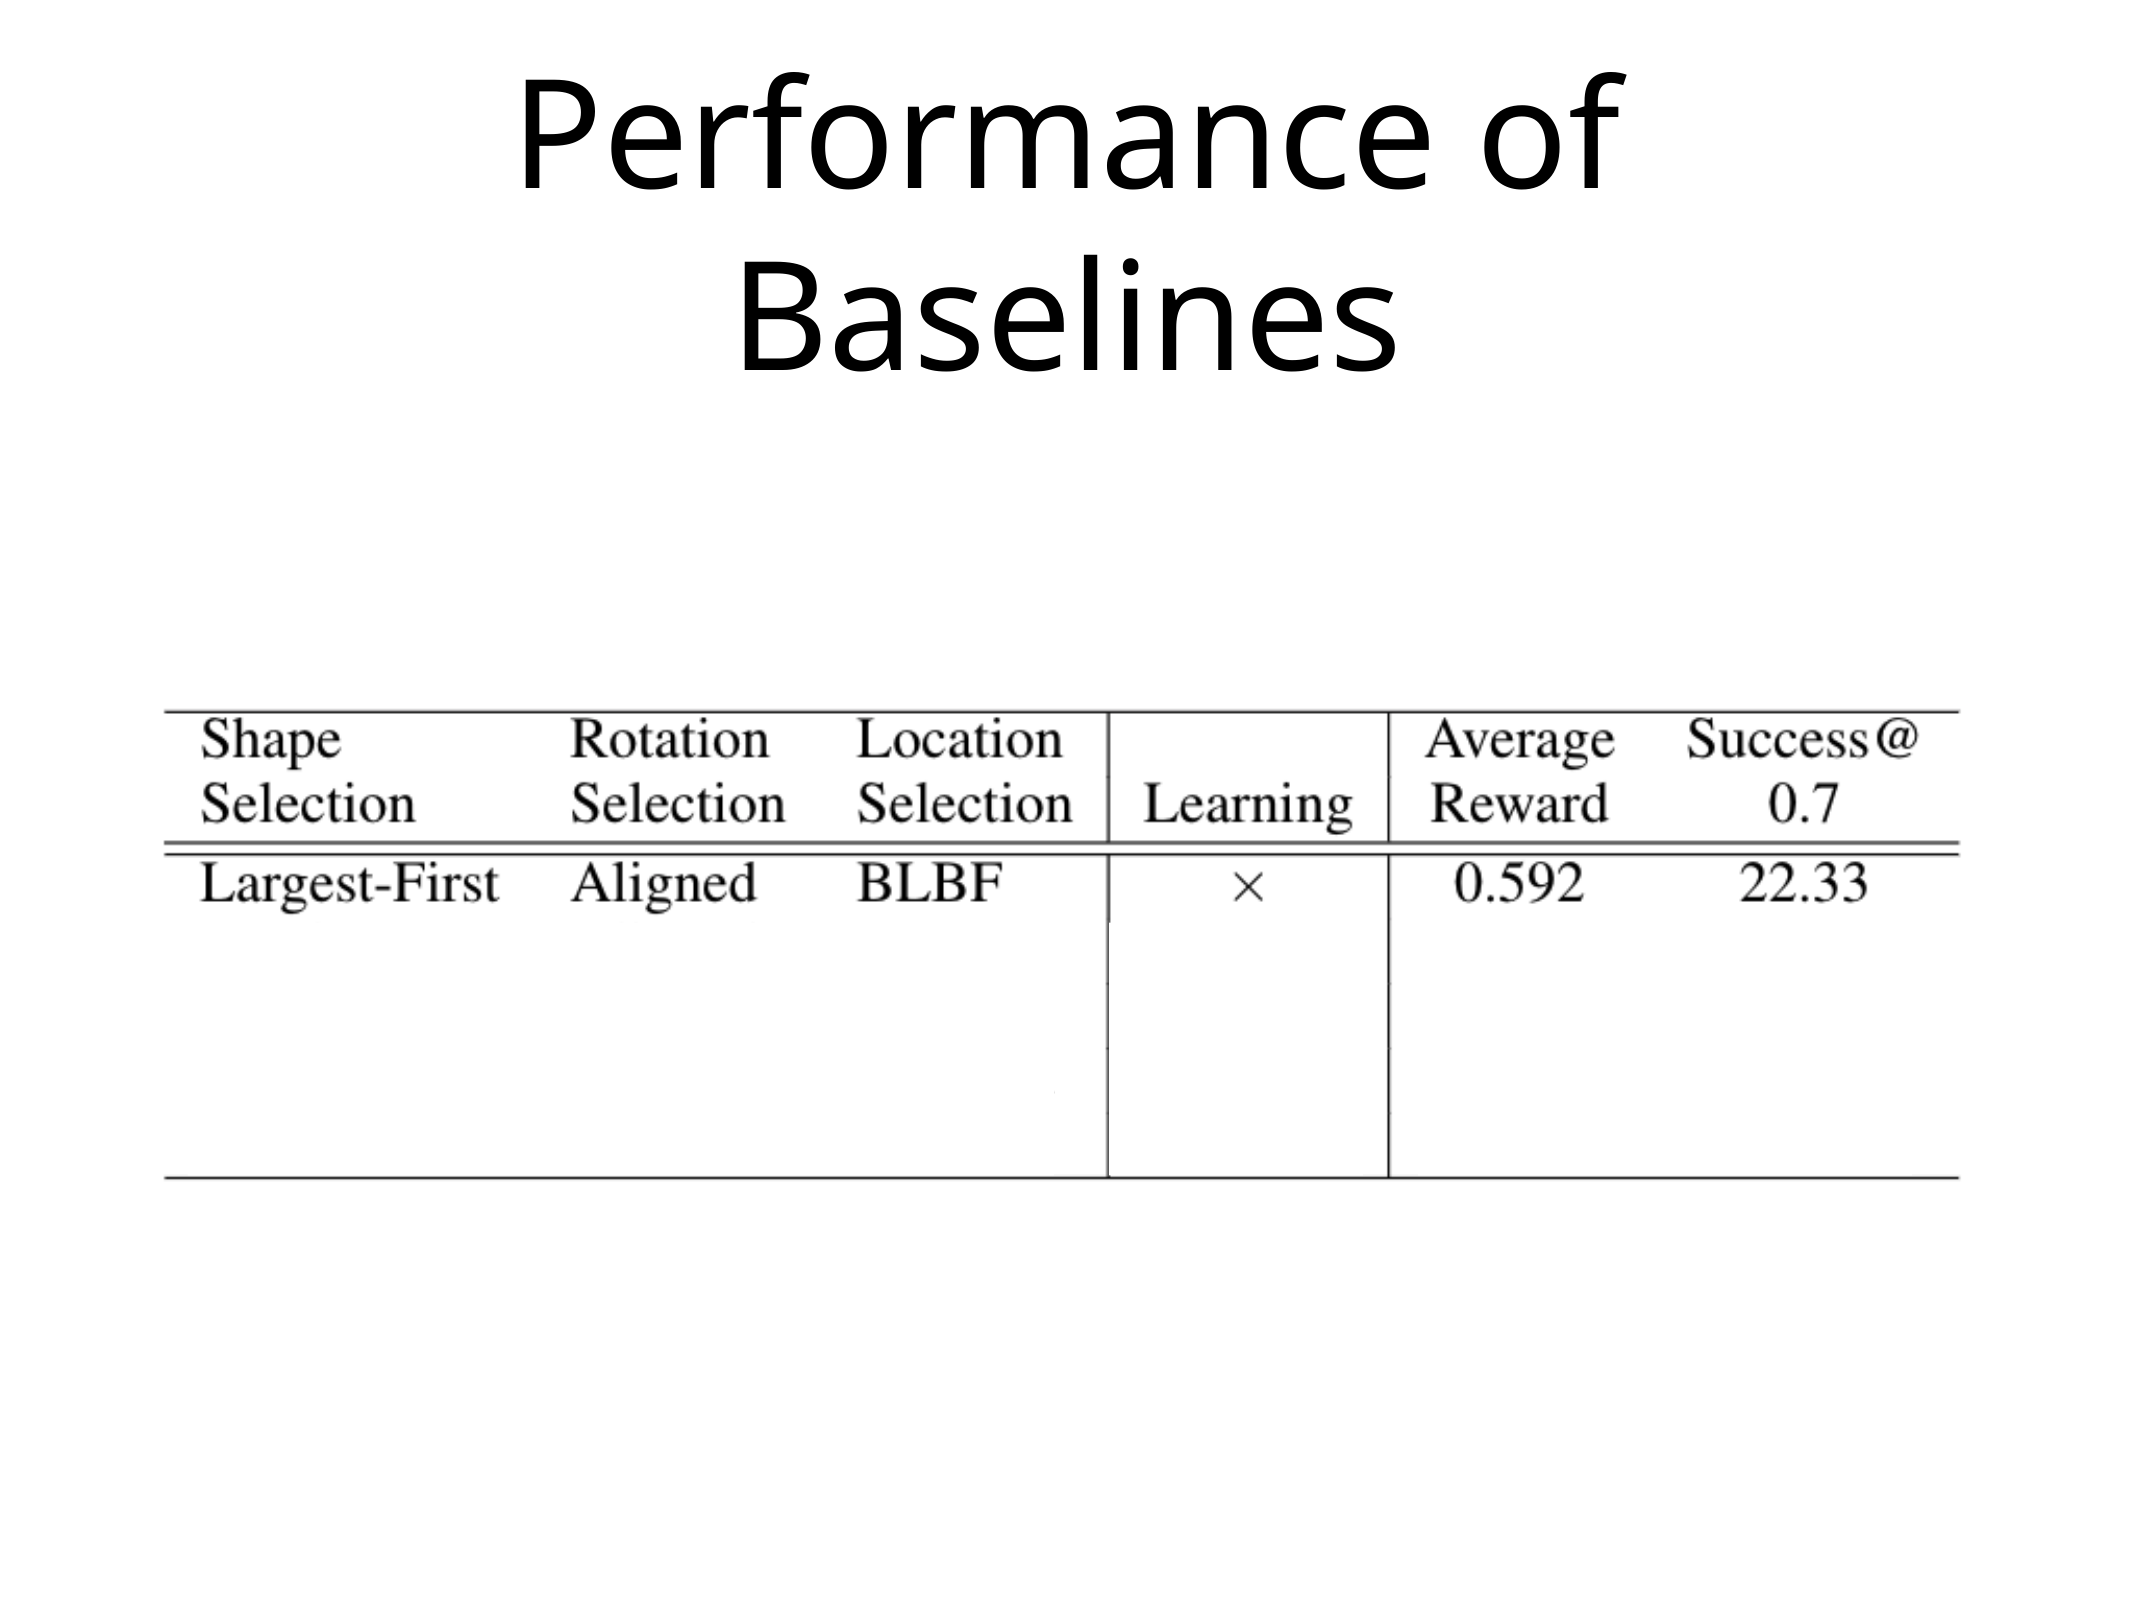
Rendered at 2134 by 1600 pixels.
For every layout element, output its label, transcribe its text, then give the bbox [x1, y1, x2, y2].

picture [124, 670, 2009, 1213]
title Performance of Baselines [155, 41, 1978, 397]
